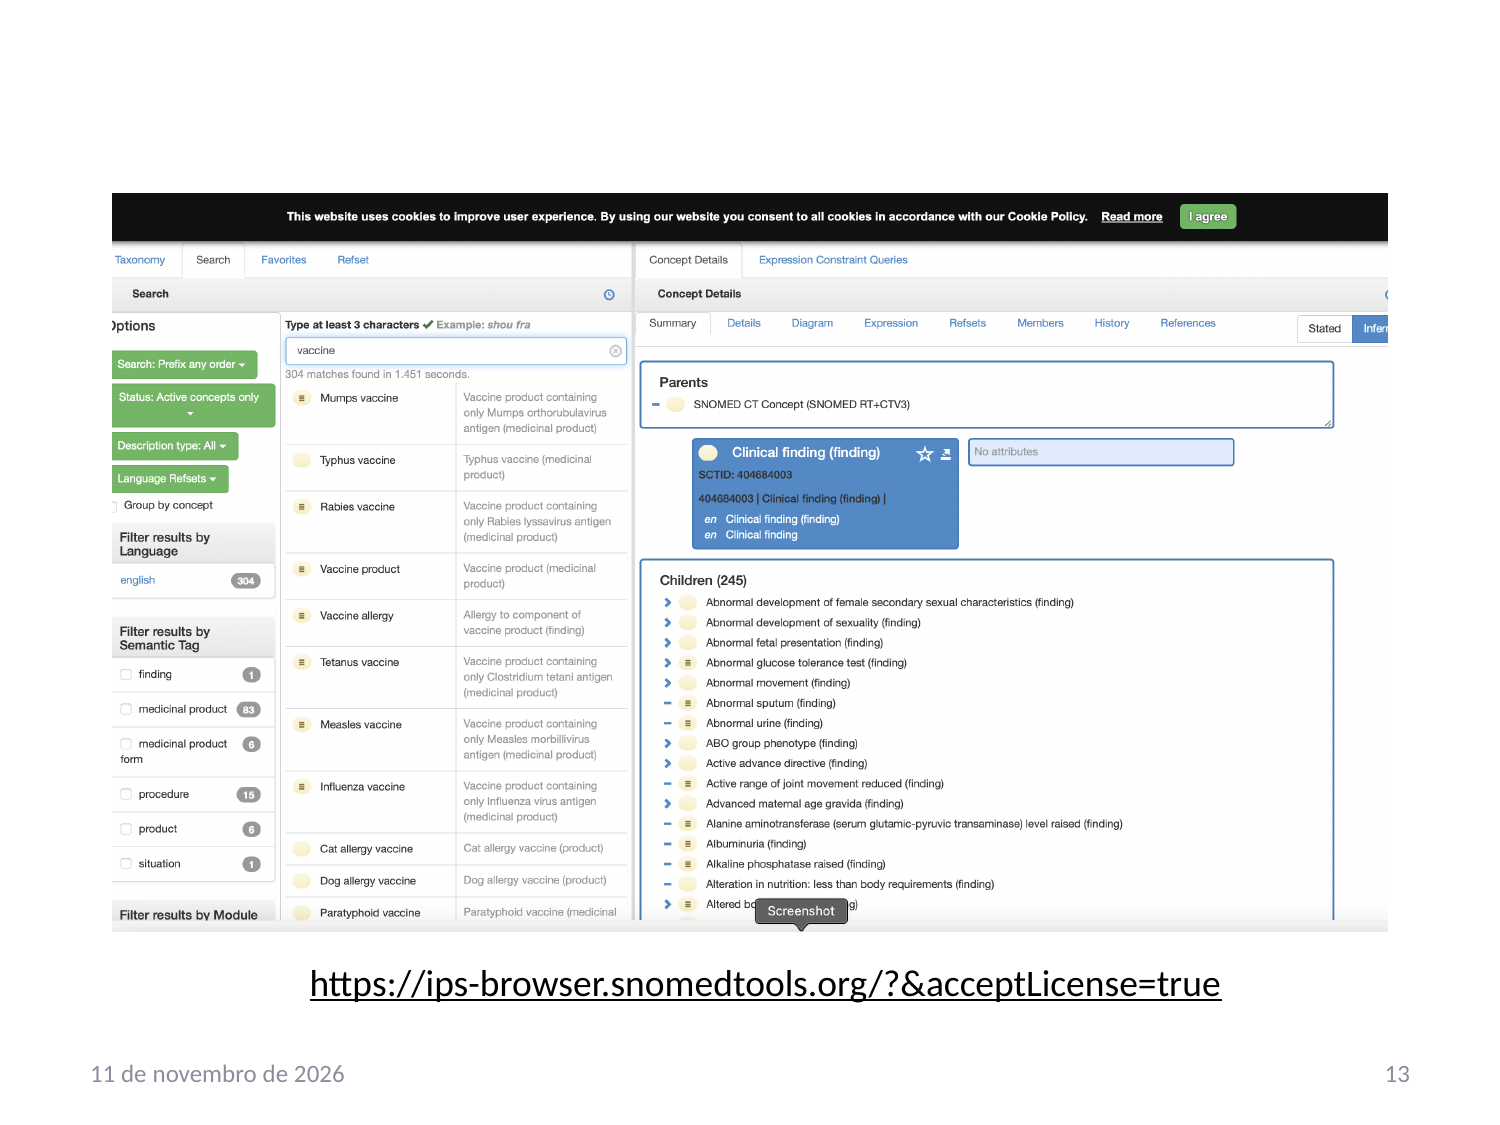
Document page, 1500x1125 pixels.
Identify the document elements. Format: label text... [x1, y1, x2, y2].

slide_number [75, 1042, 425, 1103]
picture [112, 193, 1388, 932]
slide_number 13 [1074, 1042, 1425, 1103]
text_box https://ips-browser.snomedtools.org/?&acceptLicense=true [294, 951, 1260, 1011]
